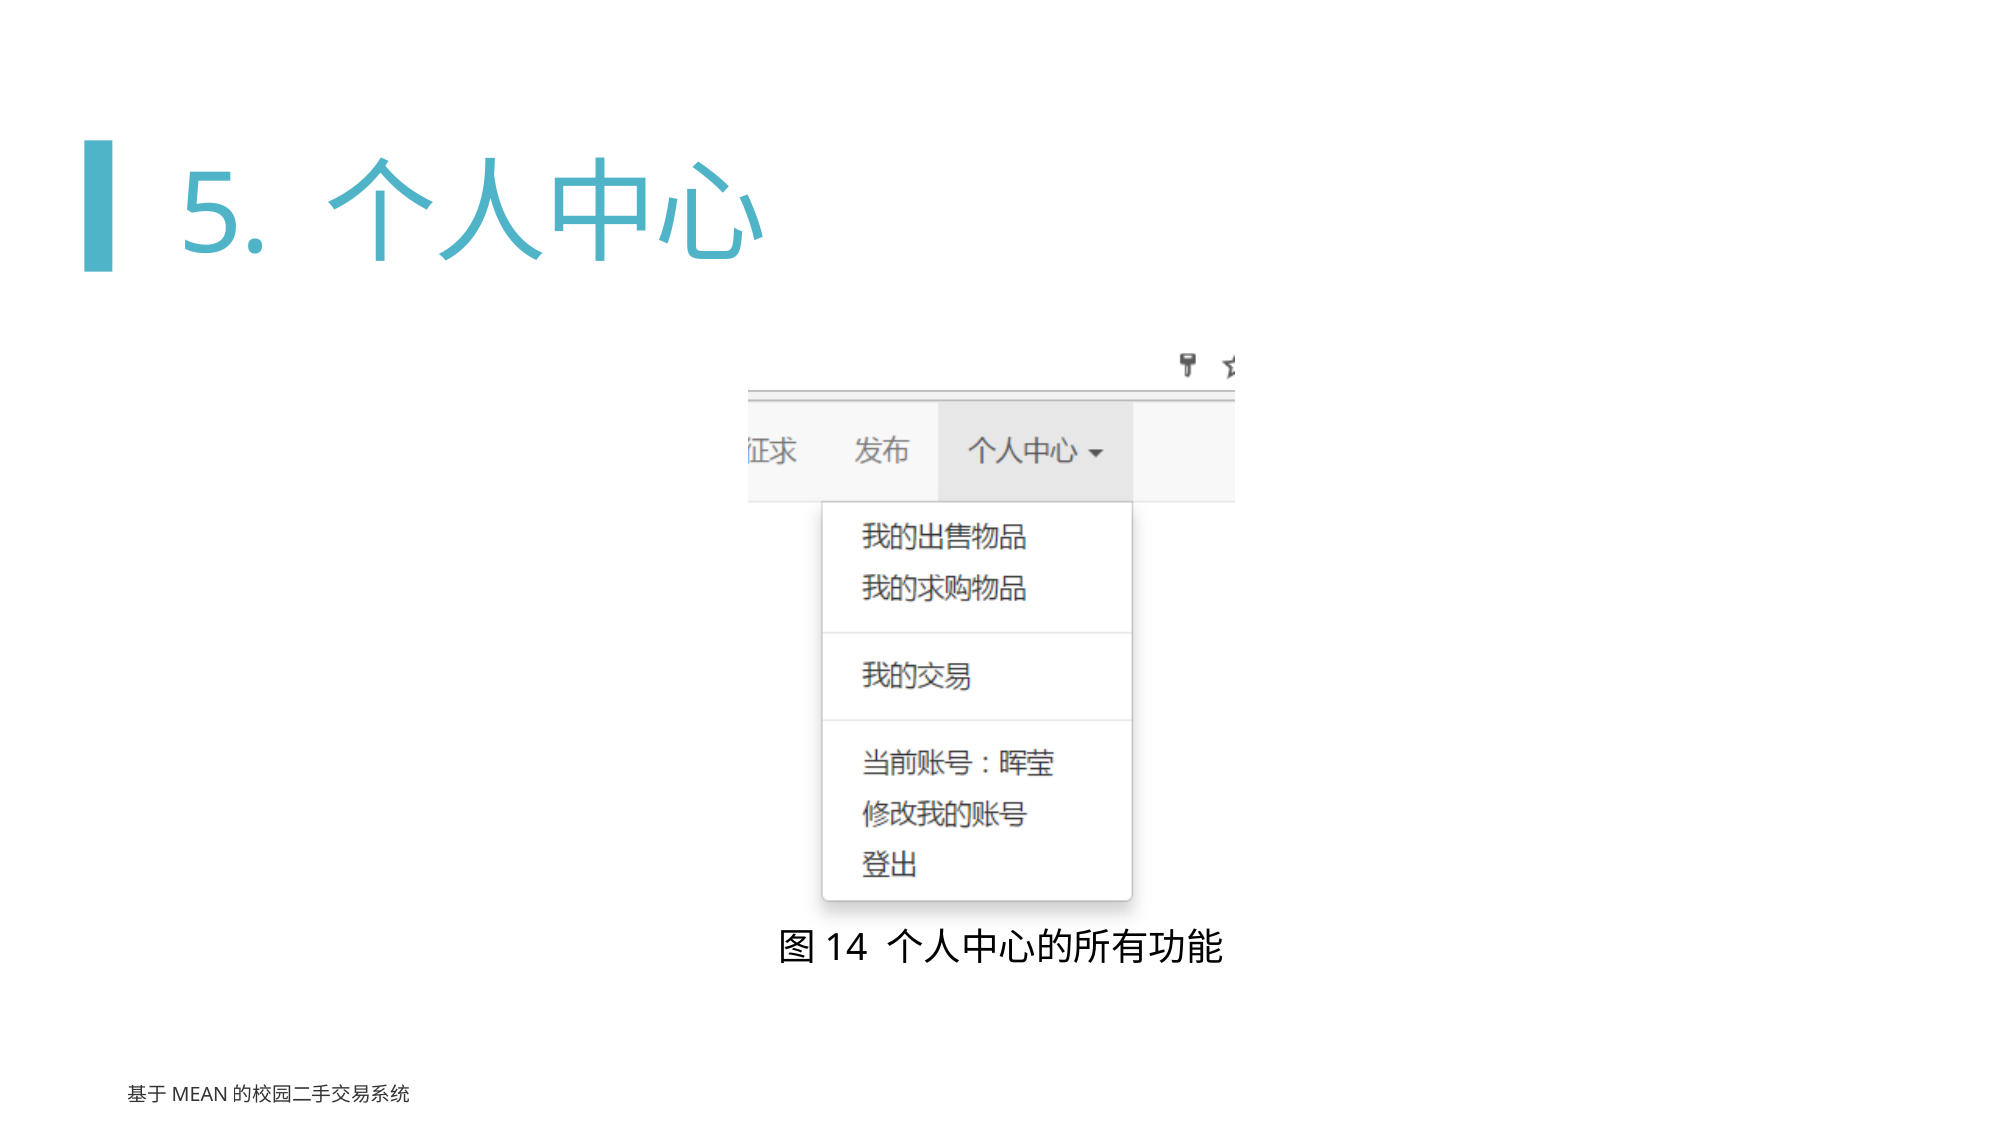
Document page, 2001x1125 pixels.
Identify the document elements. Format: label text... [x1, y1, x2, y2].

title 5. 个人中心 [107, 81, 1875, 354]
picture [748, 353, 1235, 936]
text_box [83, 139, 113, 273]
text_box 图14 个人中心的所有功能 [748, 916, 1254, 976]
footer 基于MEAN的校园二手交易系统 [112, 1075, 938, 1113]
